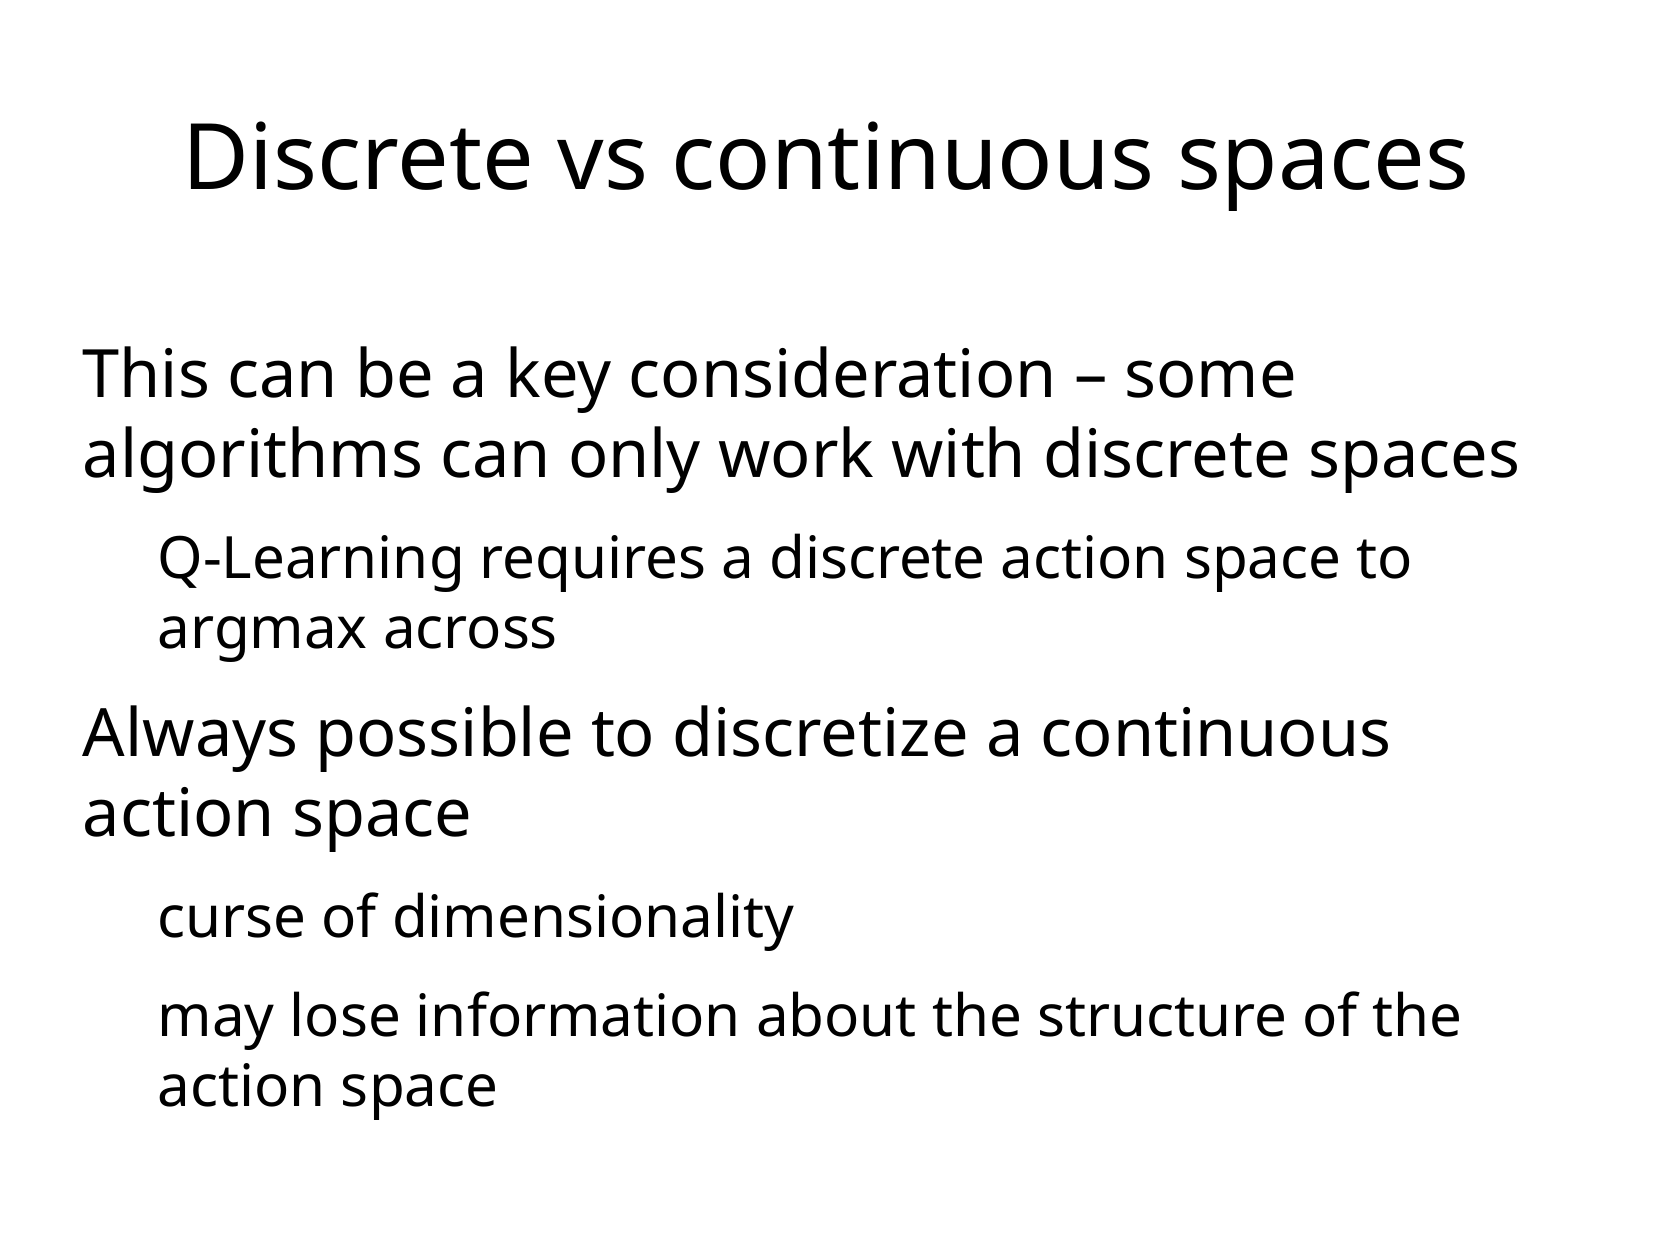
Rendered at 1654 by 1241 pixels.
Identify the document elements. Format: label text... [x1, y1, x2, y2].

text_box This can be a key consideration – some algorithms can only work with discrete spaces Q-Learning requires a discrete action space to argmax across Always possible to discretize a continuous action space curse of dimensionality may lose information about the structure of the action space [82, 330, 1571, 1181]
title Discrete vs continuous spaces [82, 49, 1571, 257]
